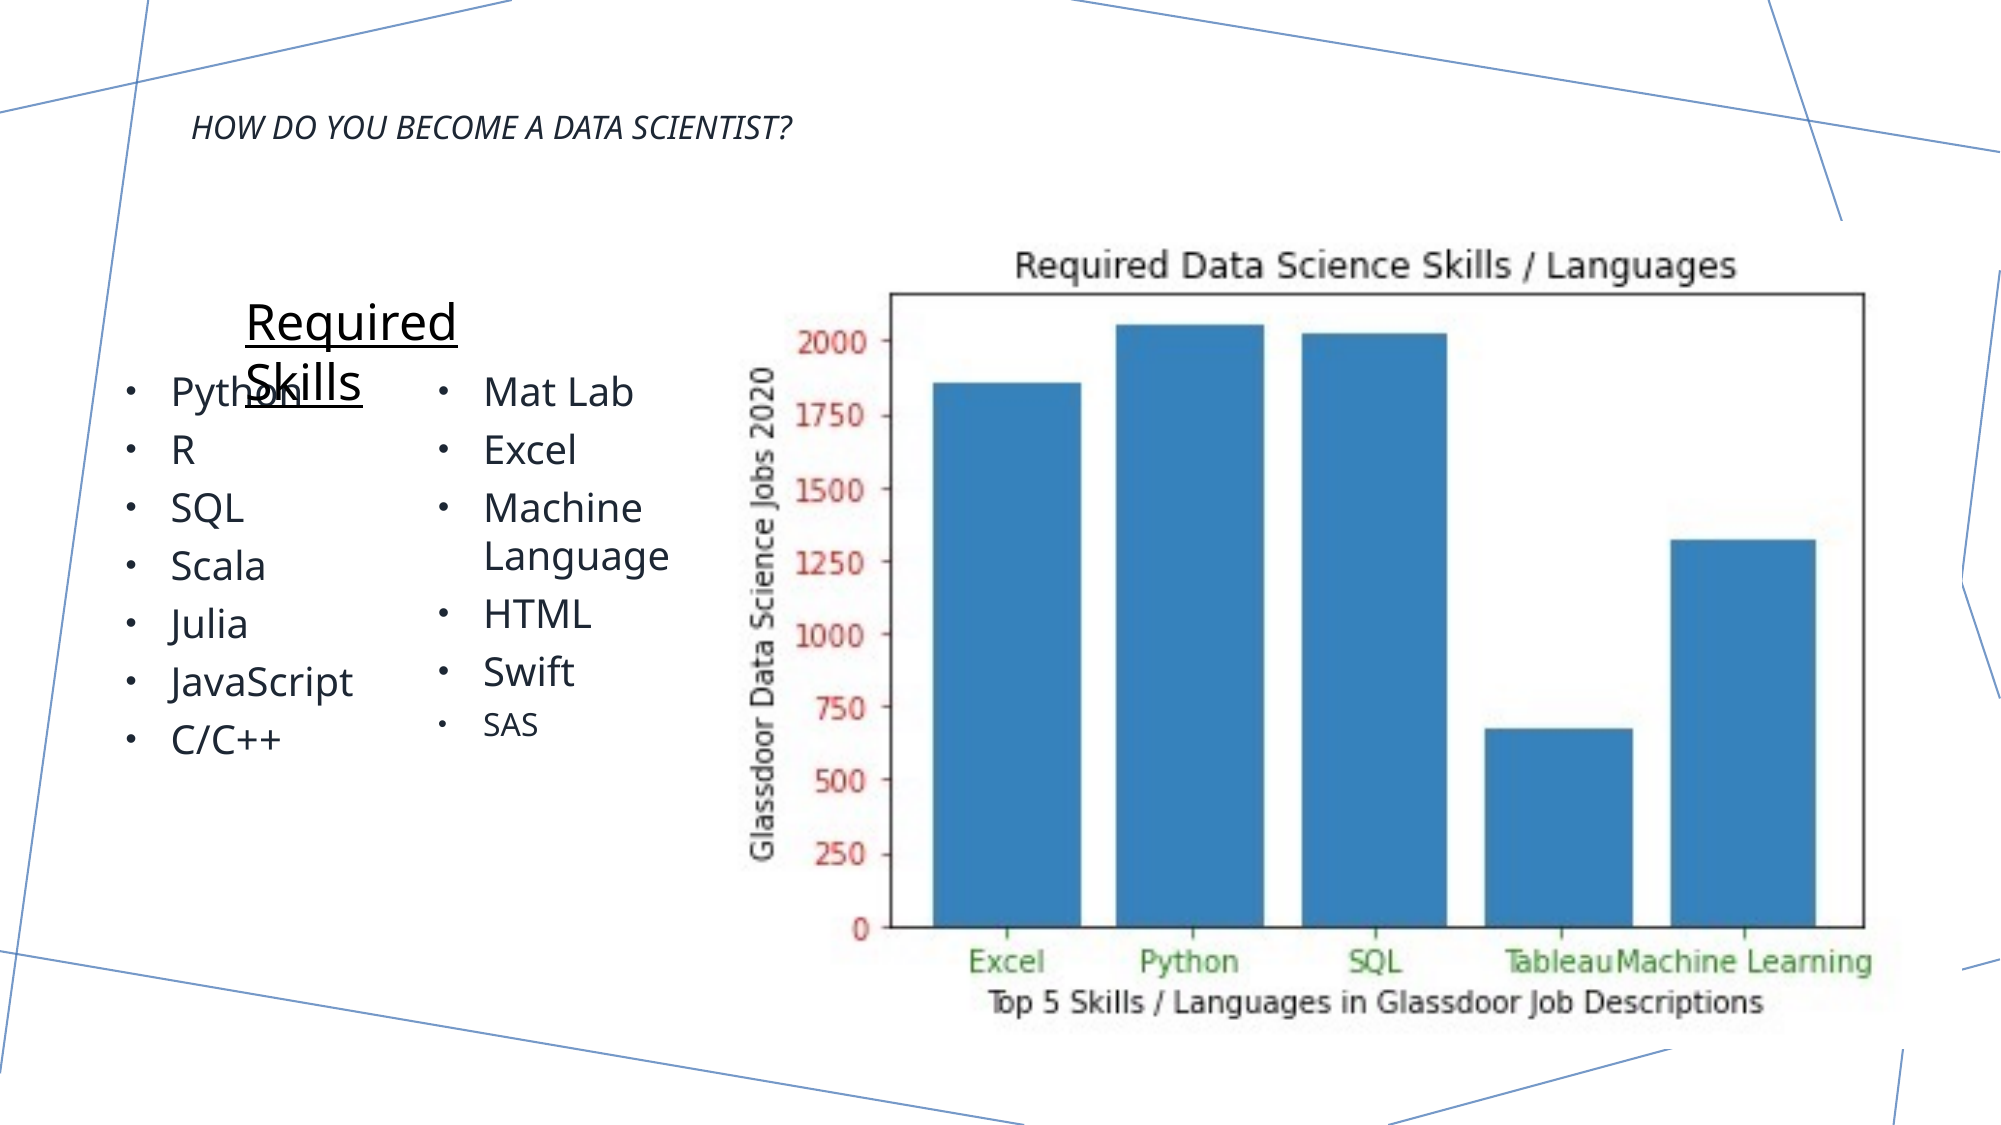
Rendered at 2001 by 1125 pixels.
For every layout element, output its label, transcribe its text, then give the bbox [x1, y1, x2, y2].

picture [693, 221, 1962, 1049]
text_box Required Skills [230, 283, 544, 419]
title How do you become a Data Scientist? [175, 102, 1857, 186]
list Python R SQL Scala Julia JavaScript C/C++ Mat Lab Excel Machine Language HTML Swift SAS [38, 359, 693, 808]
